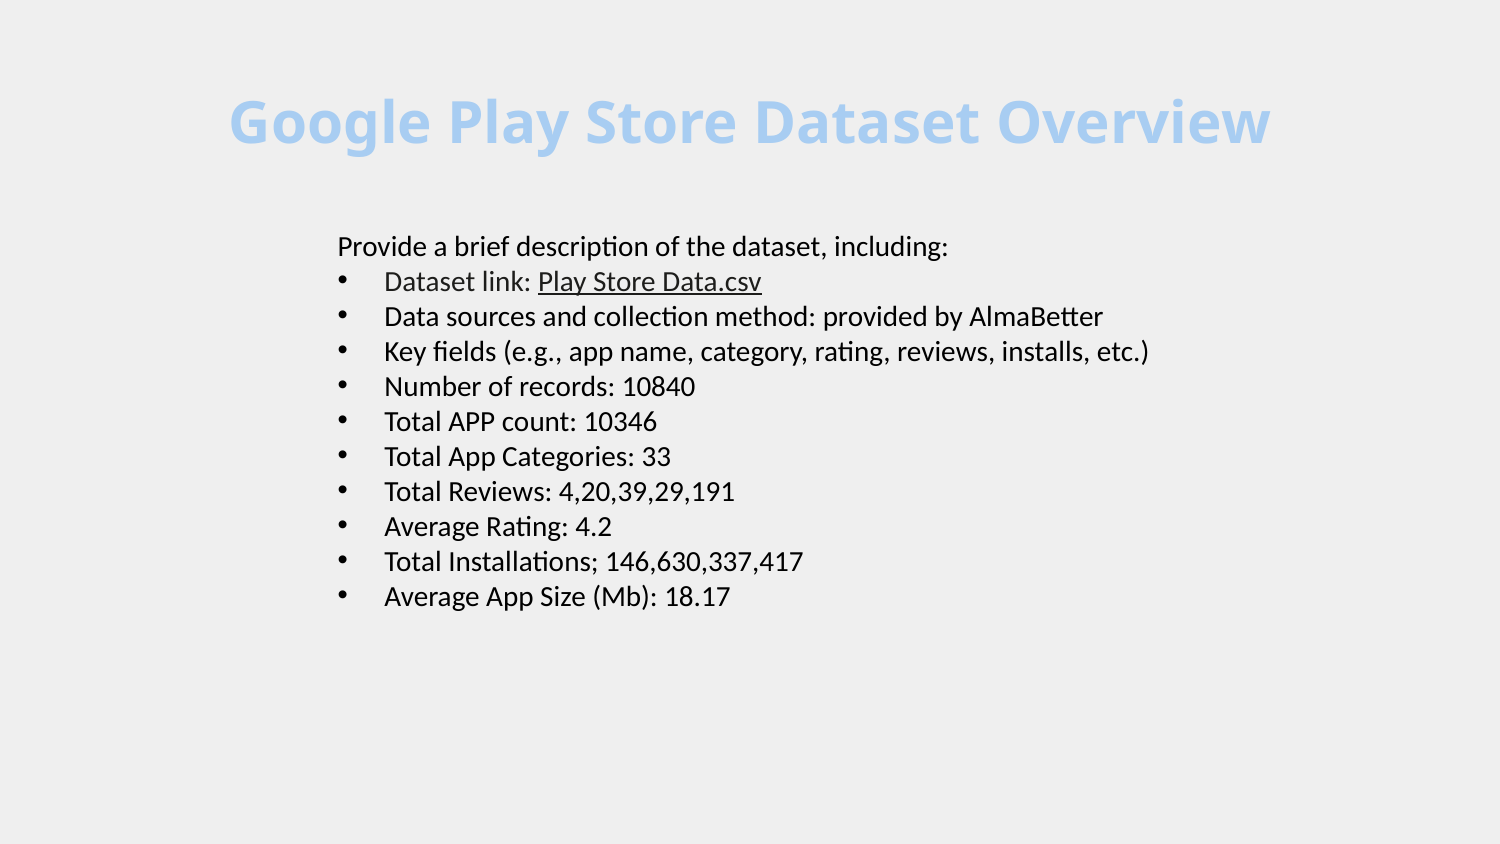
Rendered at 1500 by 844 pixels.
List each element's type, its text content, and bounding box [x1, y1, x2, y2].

text_box Provide a brief description of the dataset, including: Dataset link: Play Store Data.csv Data sources and collection method: provided by AlmaBetter Key fields (e.g., app name, category, rating, reviews, installs, etc.) Number of records: 10840 Total APP count: 10346 Total App Categories: 33 Total Reviews: 4,20,39,29,191 Average Rating: 4.2 Total Installations; 146,630,337,417 Average App Size (Mb): 18.17 [322, 219, 1178, 620]
title Google Play Store Dataset Overview [118, 72, 1382, 168]
